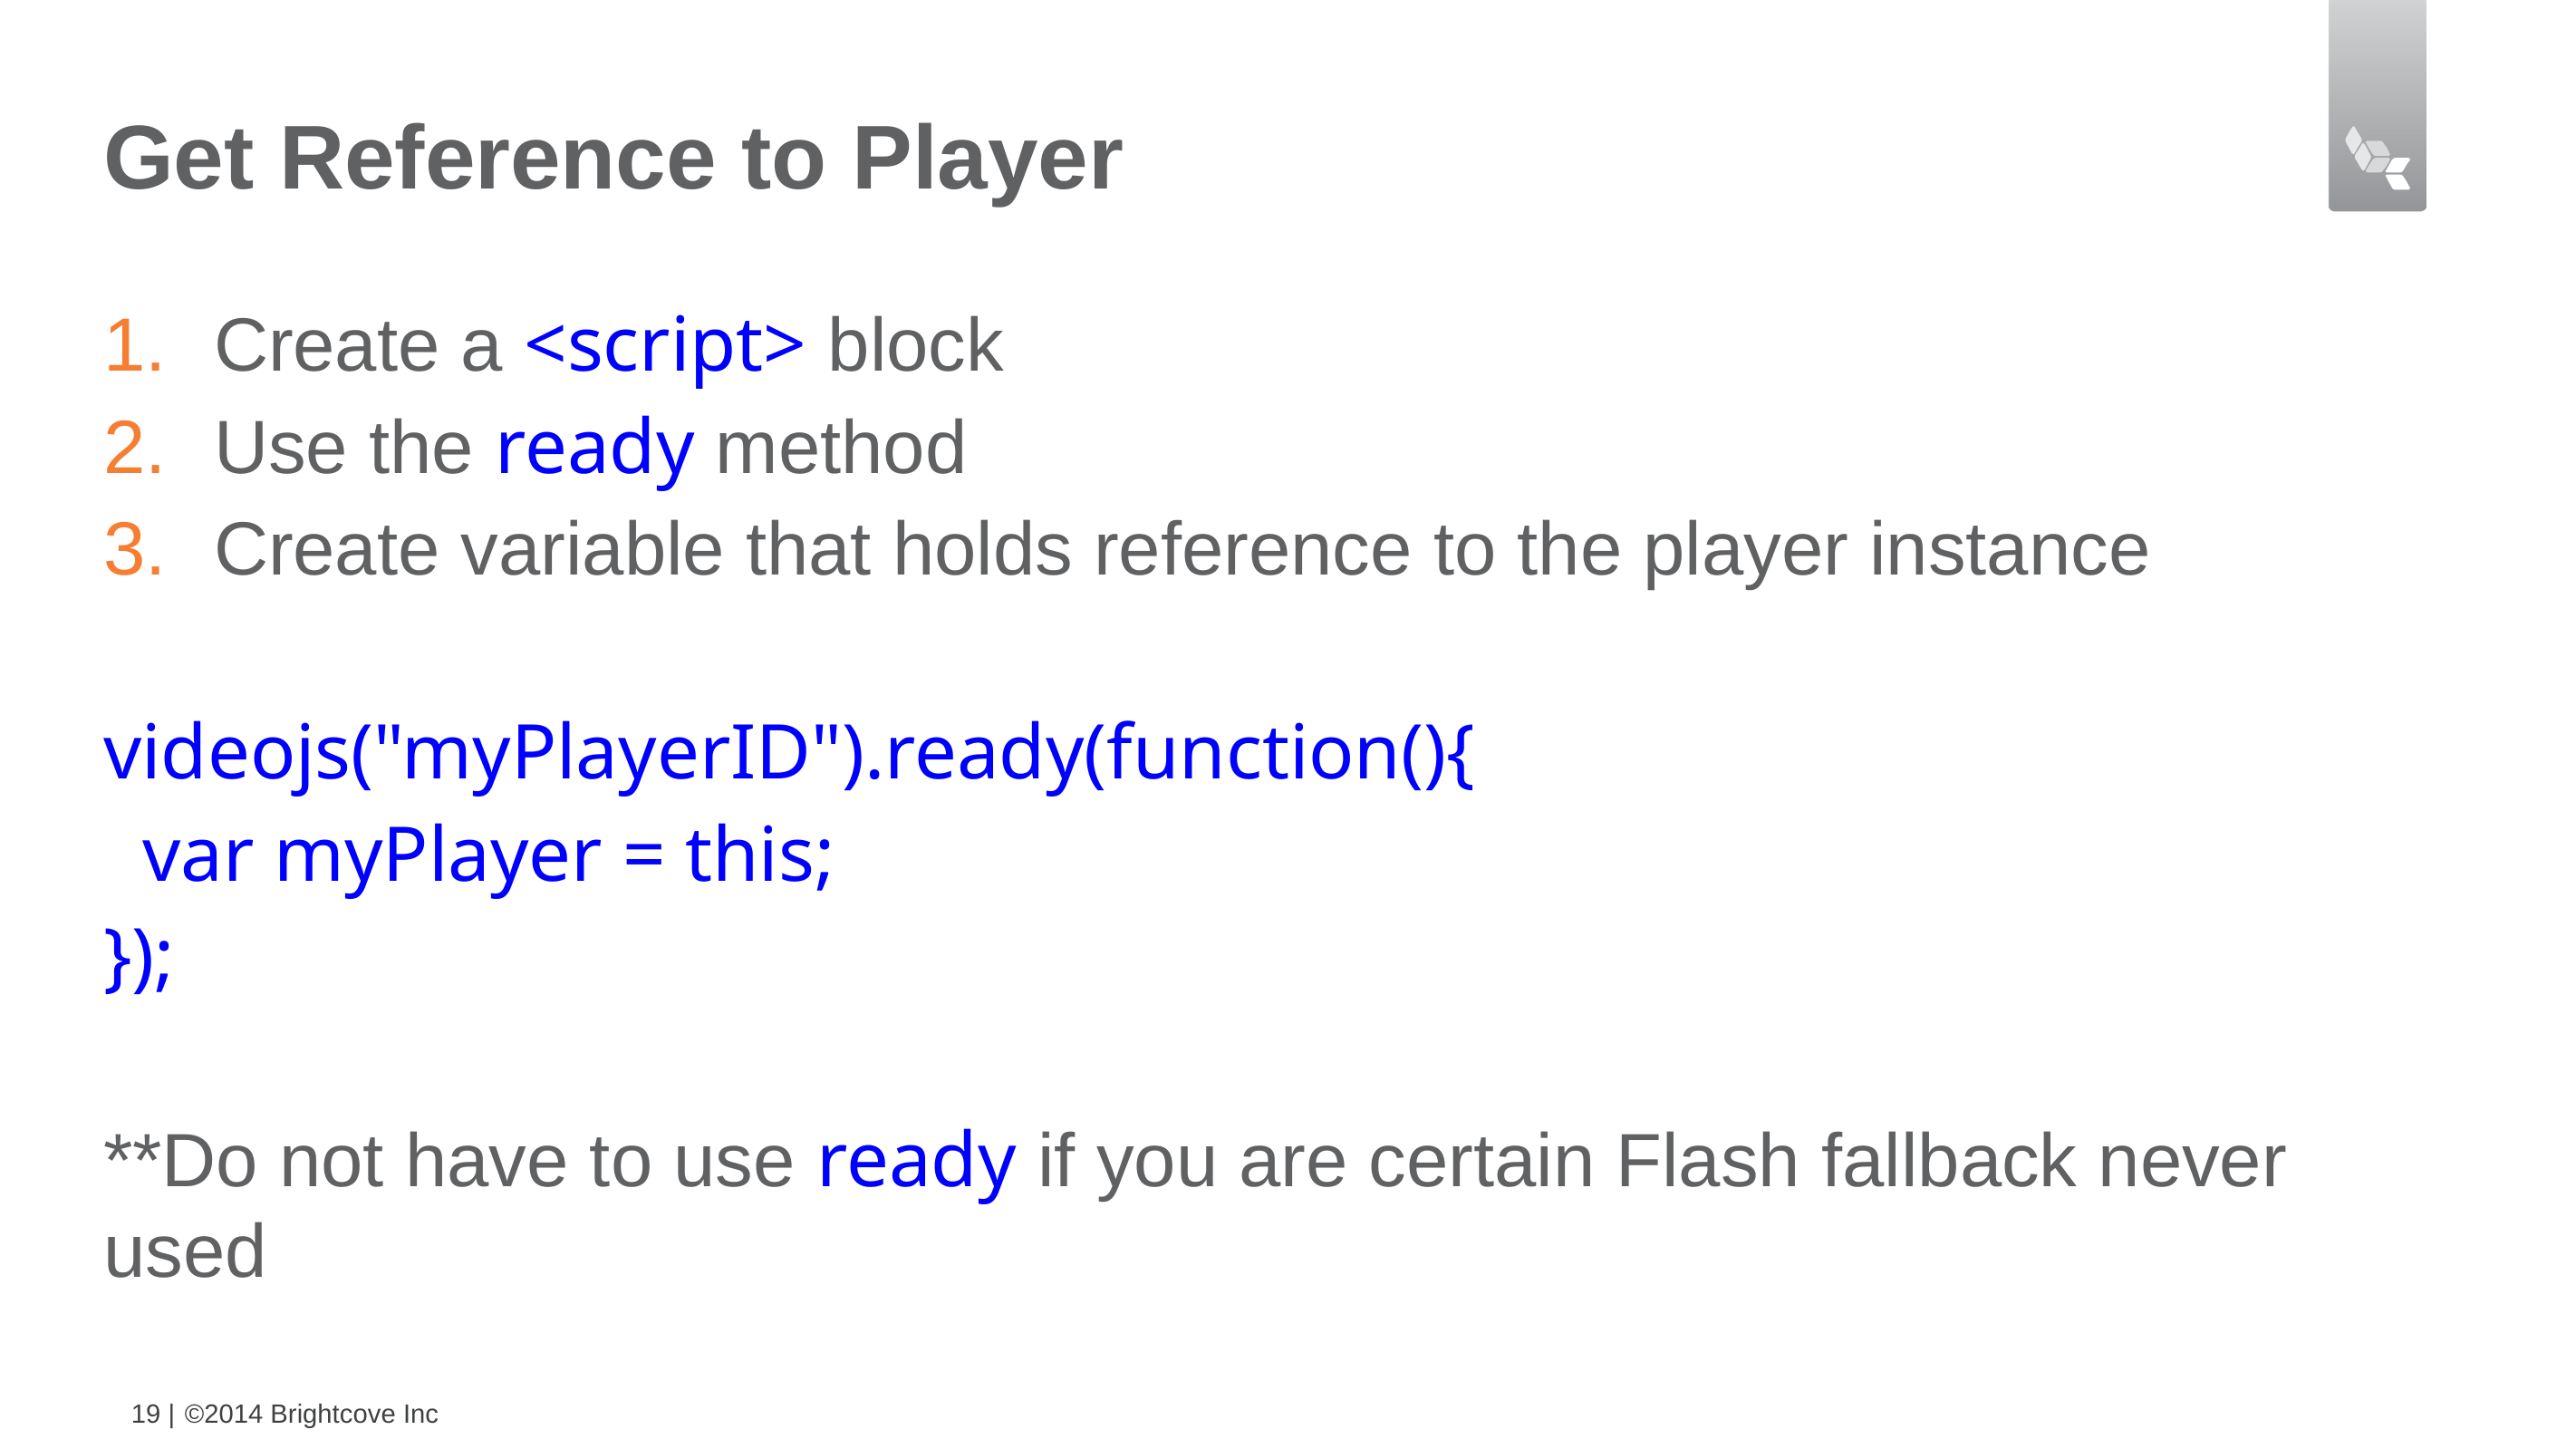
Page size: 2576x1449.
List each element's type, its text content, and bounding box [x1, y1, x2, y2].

slide_number 19 | [88, 1374, 189, 1449]
footer ©2014 Brightcove Inc [189, 1374, 988, 1449]
list Create a <script> block Use the ready method Create variable that holds reference to the player instance videojs("myPlayerID").ready(function(){ var myPlayer = this; }); **Do not have to use ready if you are certain Flash fallback never used [80, 284, 2441, 1302]
title Get Reference to Player [80, 44, 2270, 260]
